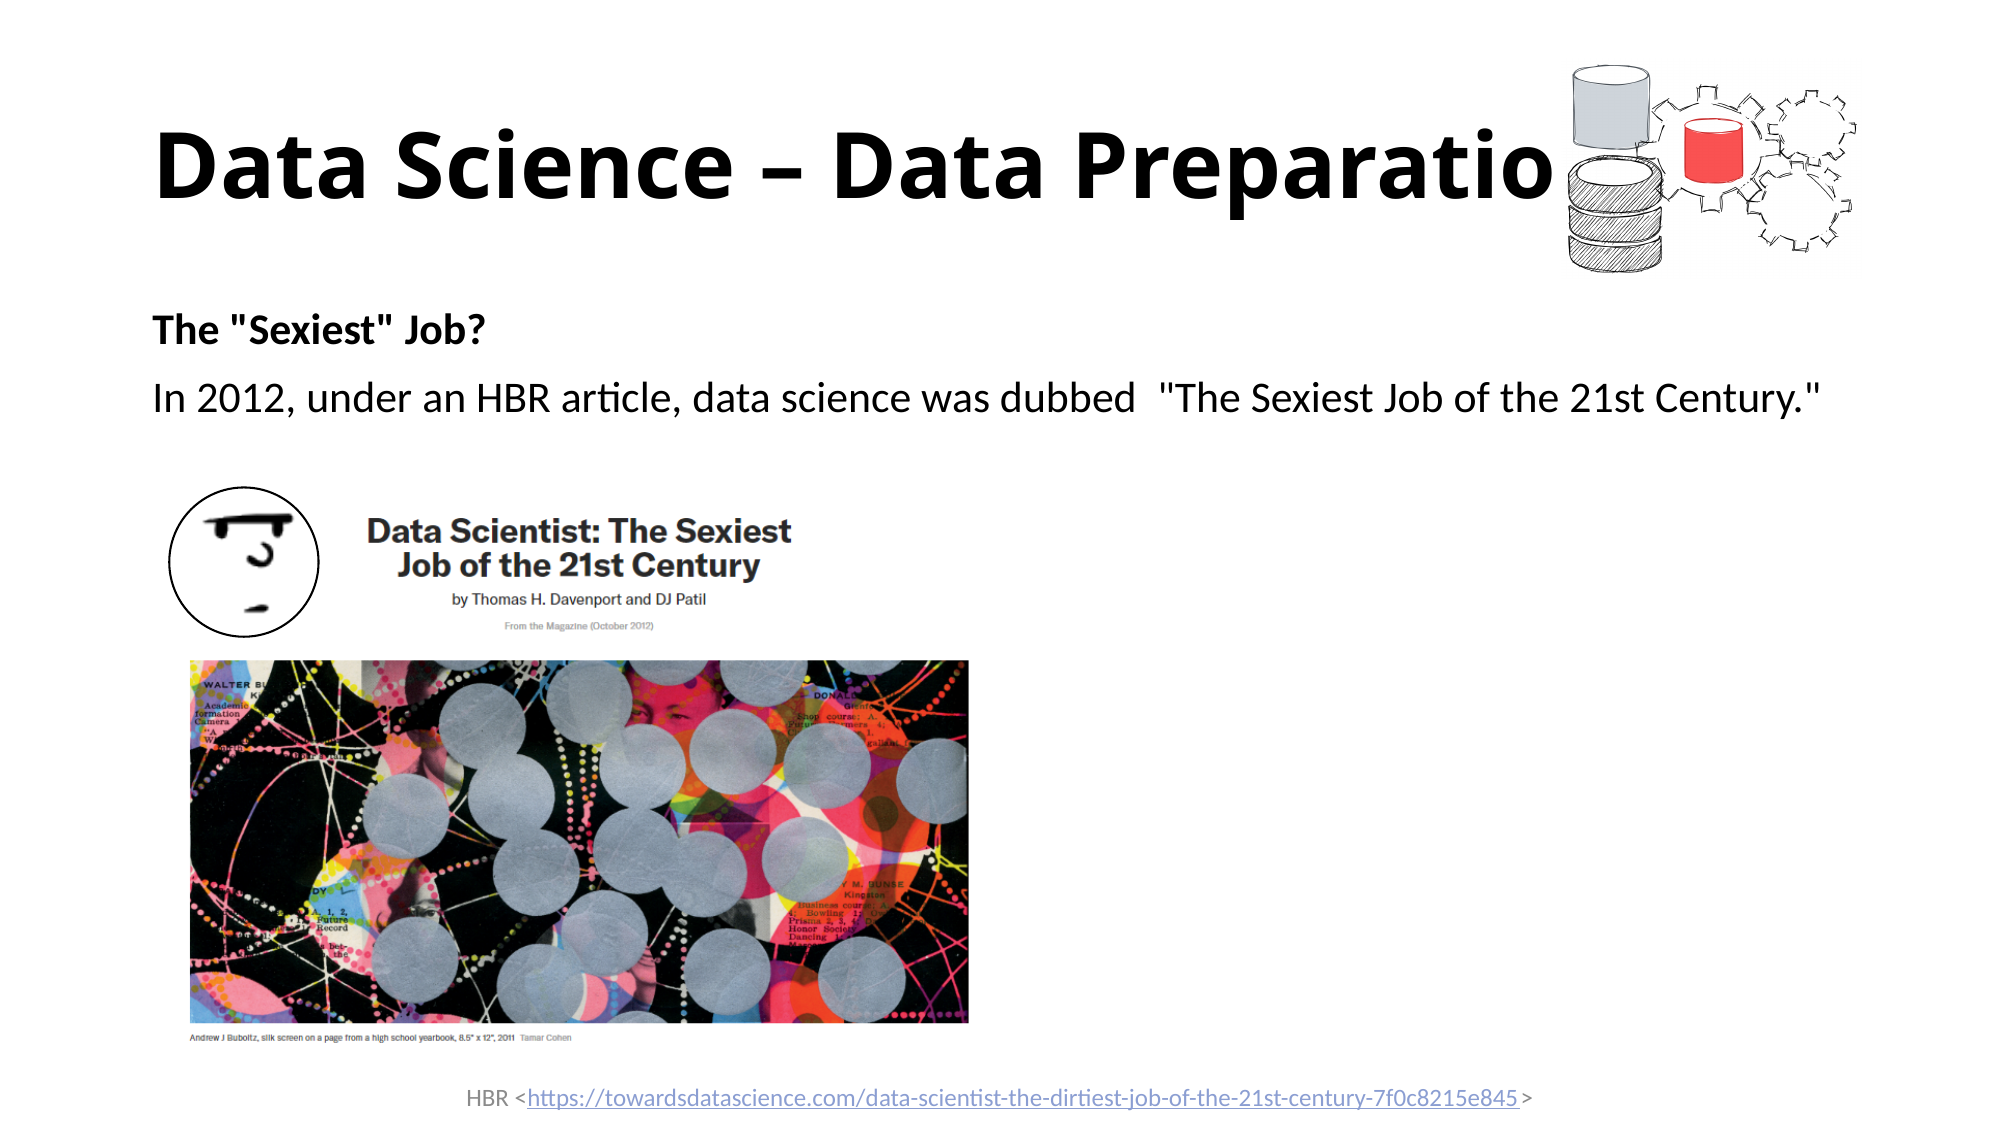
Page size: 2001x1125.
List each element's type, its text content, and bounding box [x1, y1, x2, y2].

picture [136, 502, 979, 1048]
title Data Science – Data Preparation [137, 59, 1561, 277]
picture [1561, 58, 1862, 279]
list The "Sexiest" Job? In 2012, under an HBR article, data science was dubbed "The Sexiest Job of the 21st Century." [137, 299, 1863, 1038]
text_box [197, 486, 290, 502]
footer HBR <https://towardsdatascience.com/data-scientist-the-dirtiest-job-of-the-21st-century-7f0c8215e845> [0, 1068, 2000, 1124]
